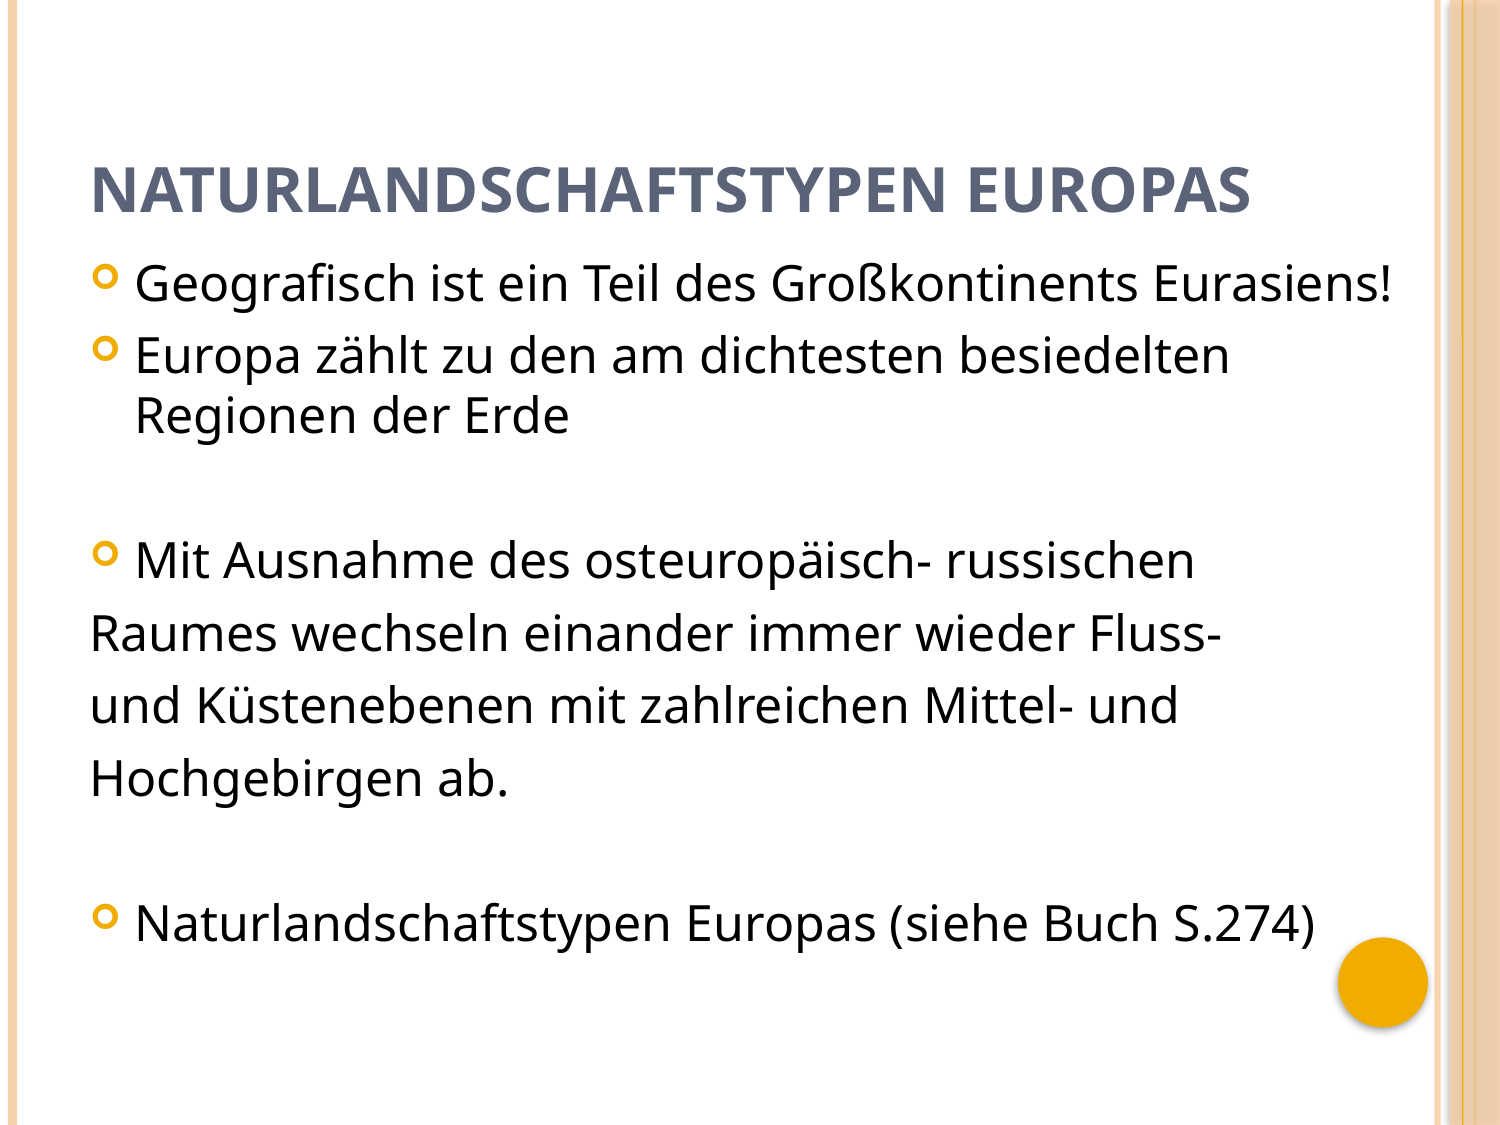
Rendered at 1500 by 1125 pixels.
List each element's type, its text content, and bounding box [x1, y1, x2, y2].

title Naturlandschaftstypen Europas [75, 45, 1300, 233]
list Geografisch ist ein Teil des Großkontinents Eurasiens! Europa zählt zu den am dichtesten besiedelten Regionen der Erde Mit Ausnahme des osteuropäisch- russischen Raumes wechseln einander immer wieder Fluss- und Küstenebenen mit zahlreichen Mittel- und Hochgebirgen ab. Naturlandschaftstypen Europas (siehe Buch S.274) [75, 243, 1412, 1062]
